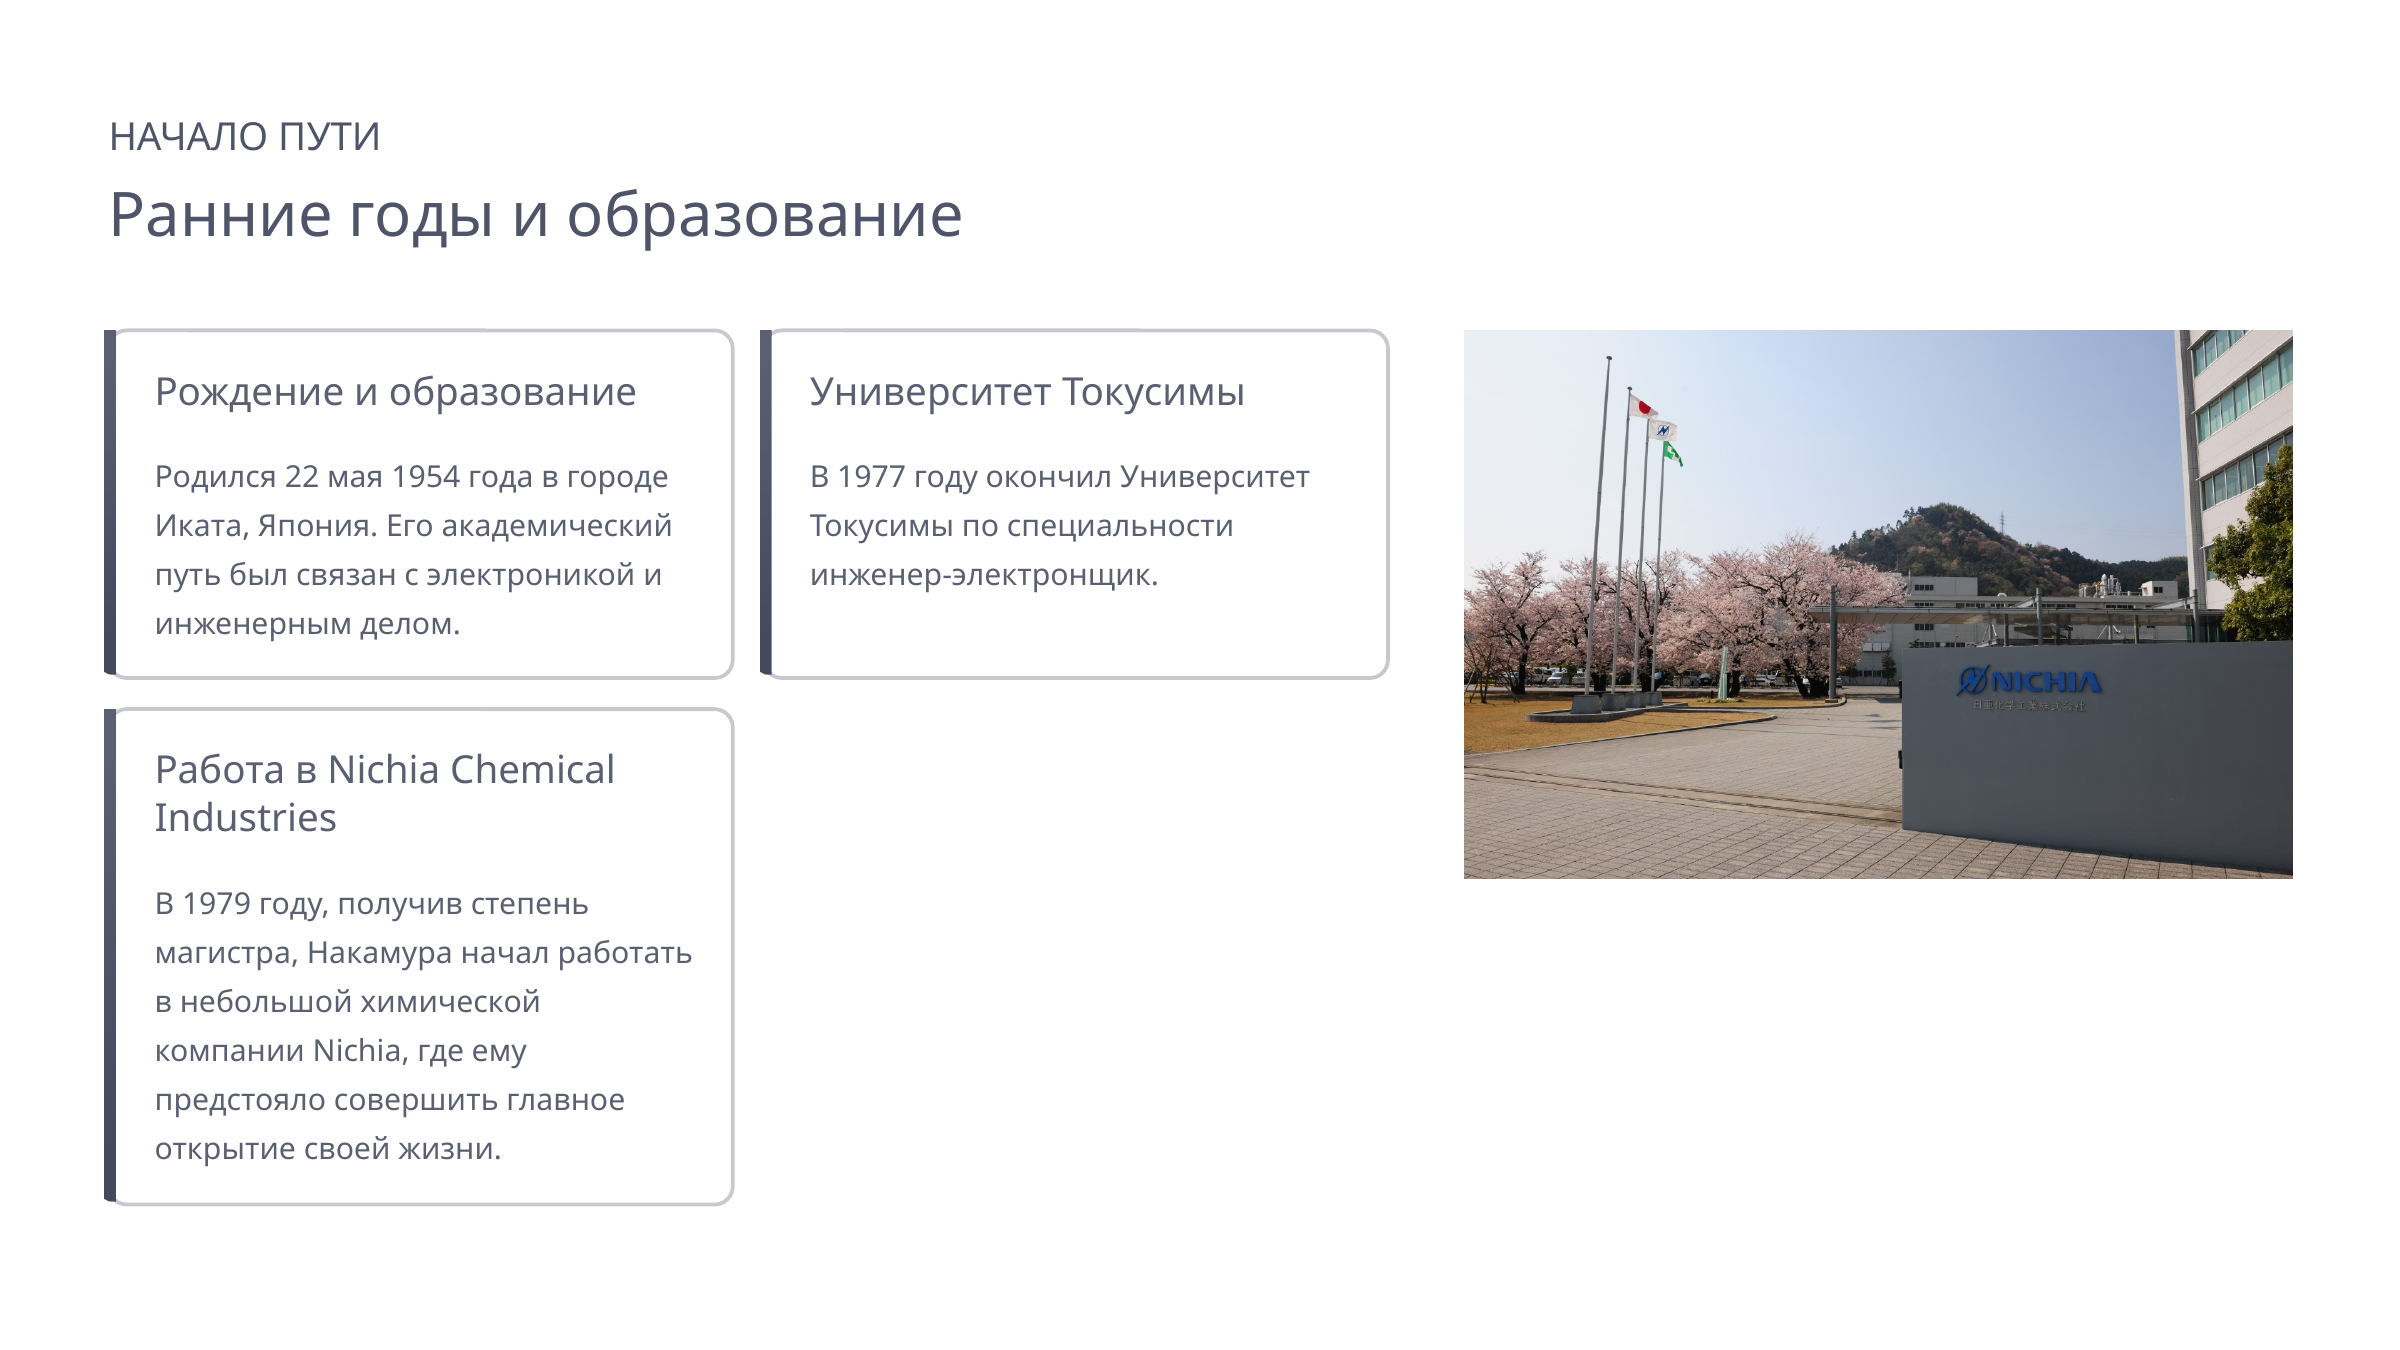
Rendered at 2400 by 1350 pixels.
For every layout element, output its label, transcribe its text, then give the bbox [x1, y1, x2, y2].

text_box В 1977 году окончил Университет Токусимы по специальности инженер-электронщик. [809, 444, 1354, 594]
text_box [120, 330, 733, 679]
picture [1464, 330, 2293, 880]
picture [759, 330, 775, 678]
text_box В 1979 году, получив степень магистра, Накамура начал работать в небольшой химической компании Nichia, где ему предстояло совершить главное открытие своей жизни. [154, 871, 698, 1170]
text_box Университет Токусимы [809, 365, 1246, 414]
text_box [775, 330, 1388, 679]
text_box [120, 709, 733, 1205]
text_box Работа в Nichia Chemical Industries [154, 743, 698, 841]
picture [104, 709, 120, 1205]
picture [104, 330, 120, 678]
text_box Рождение и образование [154, 365, 633, 414]
text_box НАЧАЛО ПУТИ [108, 110, 497, 160]
text_box Родился 22 мая 1954 года в городе Иката, Япония. Его академический путь был связан с электроникой и инженерным делом. [154, 444, 698, 644]
text_box Ранние годы и образование [108, 171, 954, 249]
